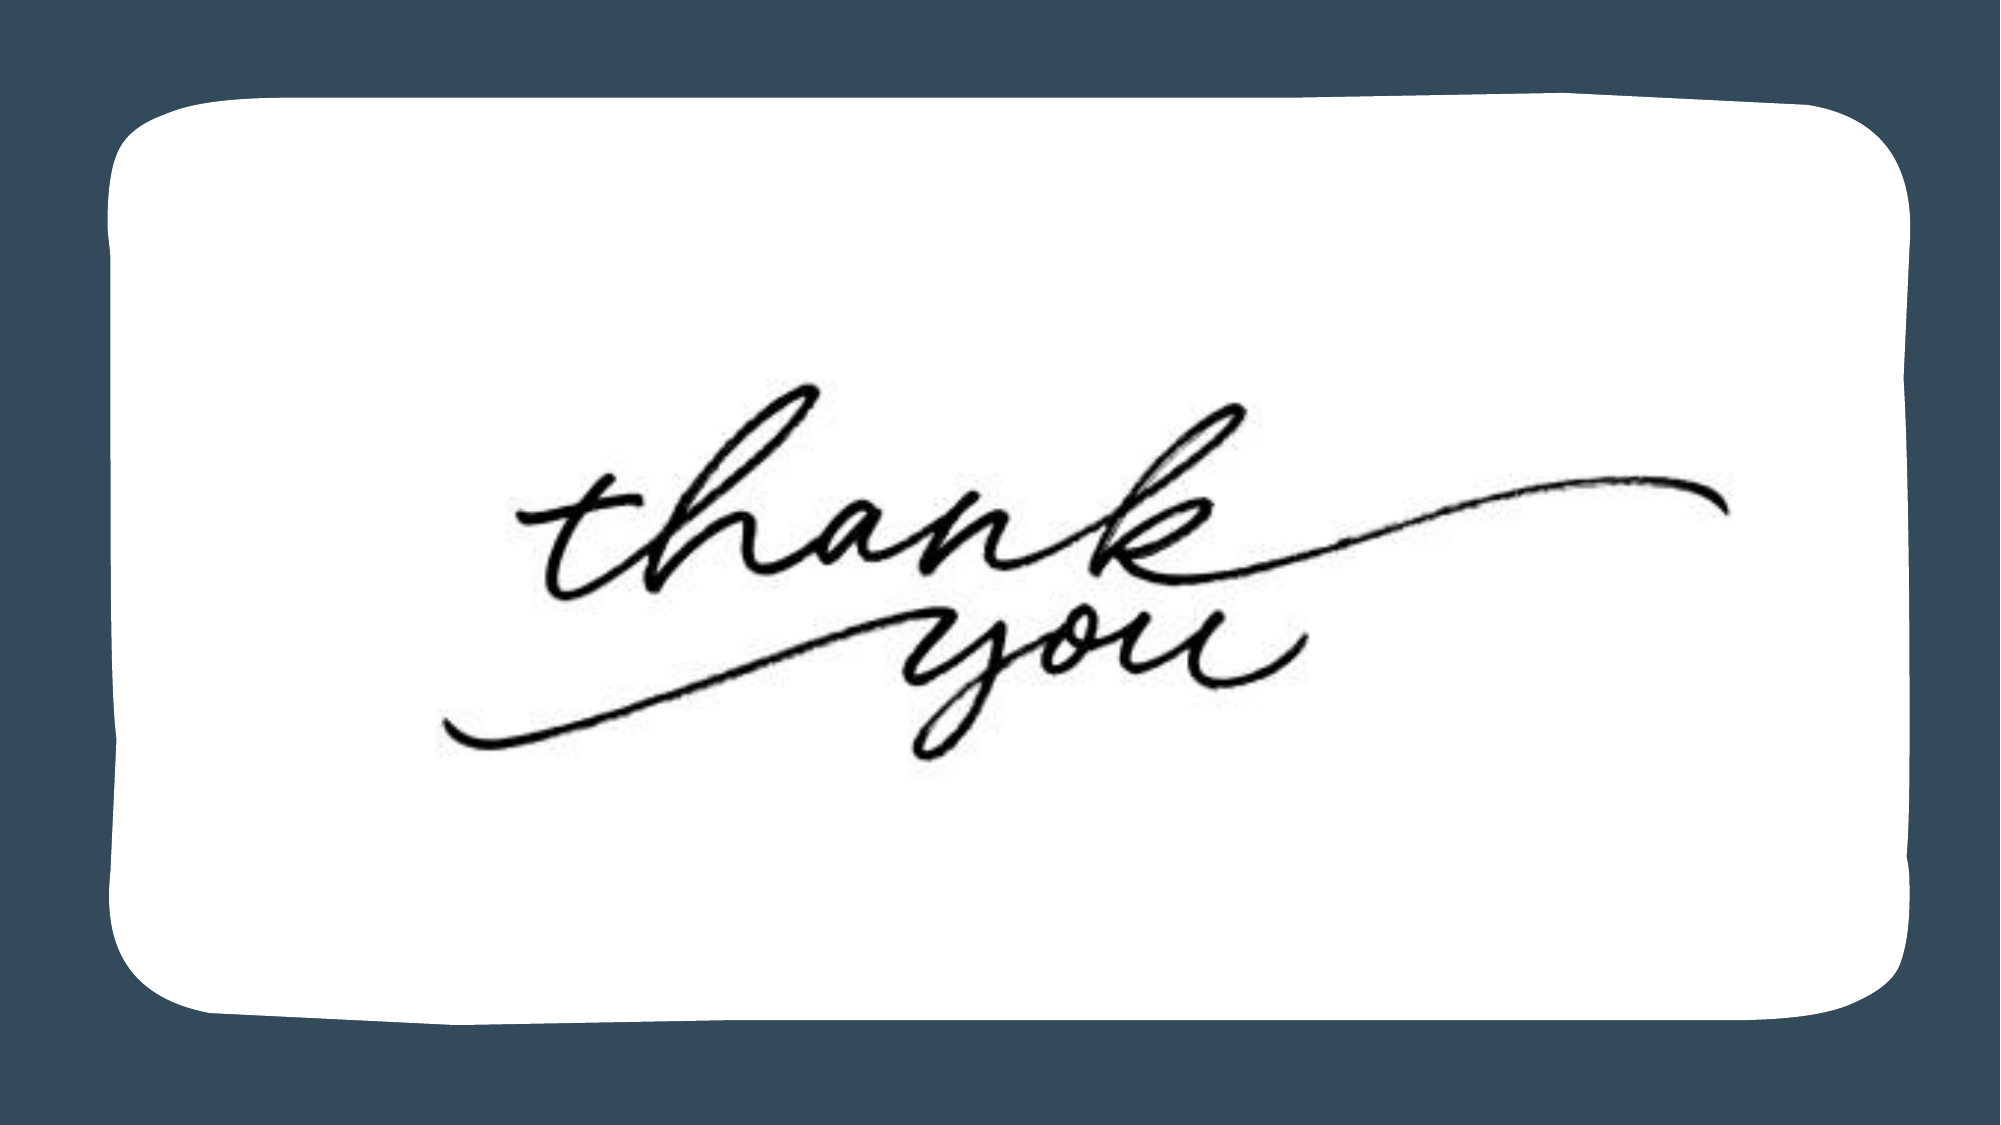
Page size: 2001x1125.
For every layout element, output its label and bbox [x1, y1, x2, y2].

picture [107, 92, 1911, 1026]
text_box [0, 0, 2000, 1125]
